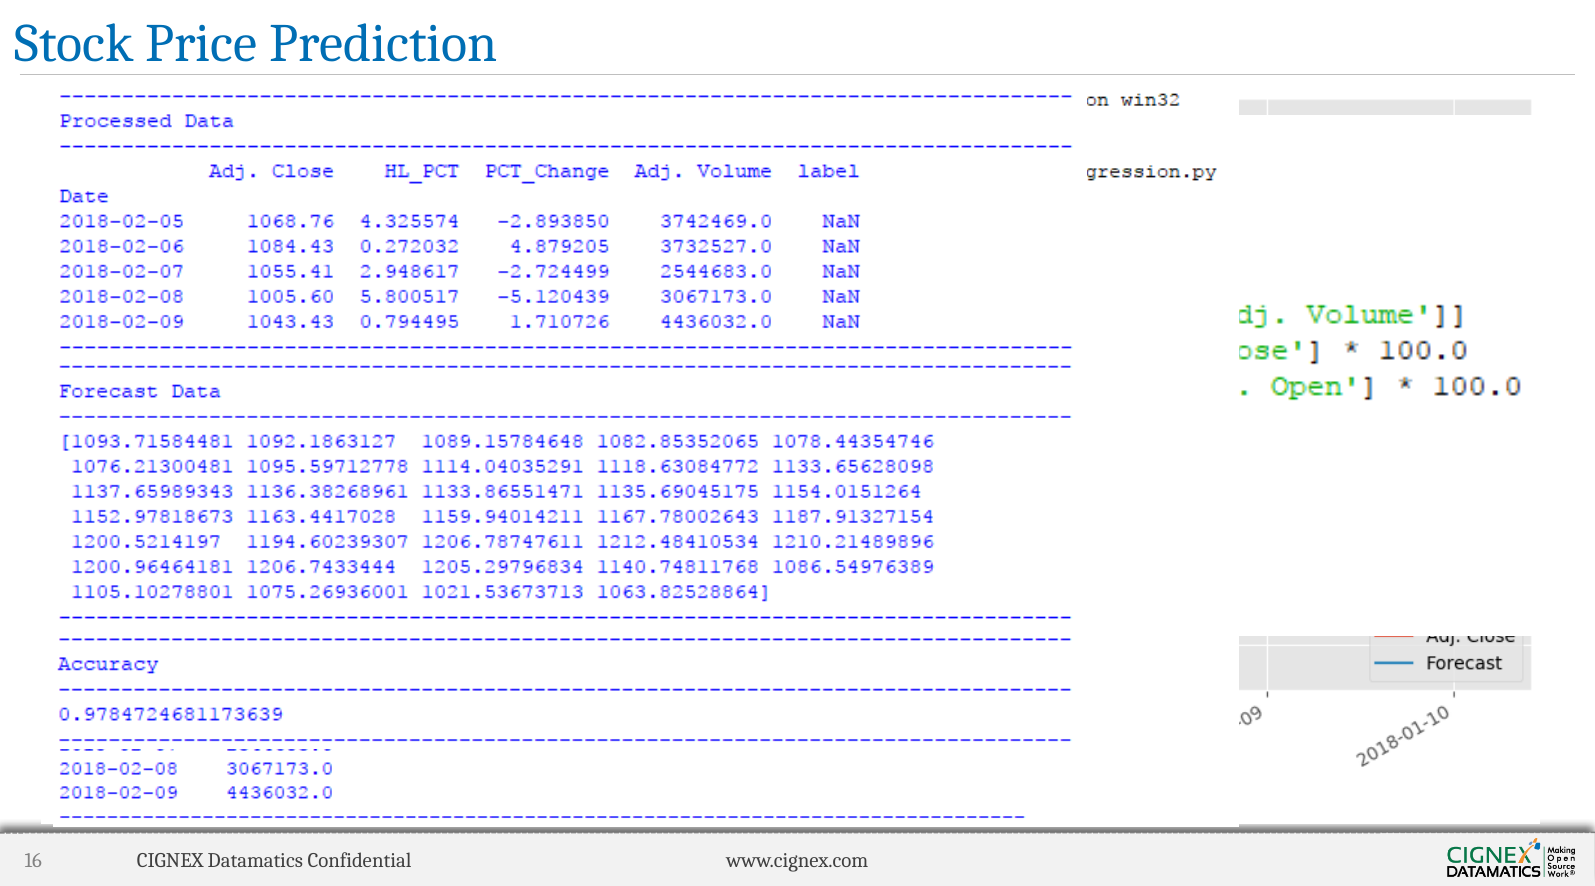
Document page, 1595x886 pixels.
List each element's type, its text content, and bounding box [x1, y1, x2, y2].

text_box [8, 839, 103, 879]
text_box Stock Price Prediction [0, 0, 1595, 76]
picture [41, 88, 1548, 827]
picture [1447, 838, 1575, 877]
